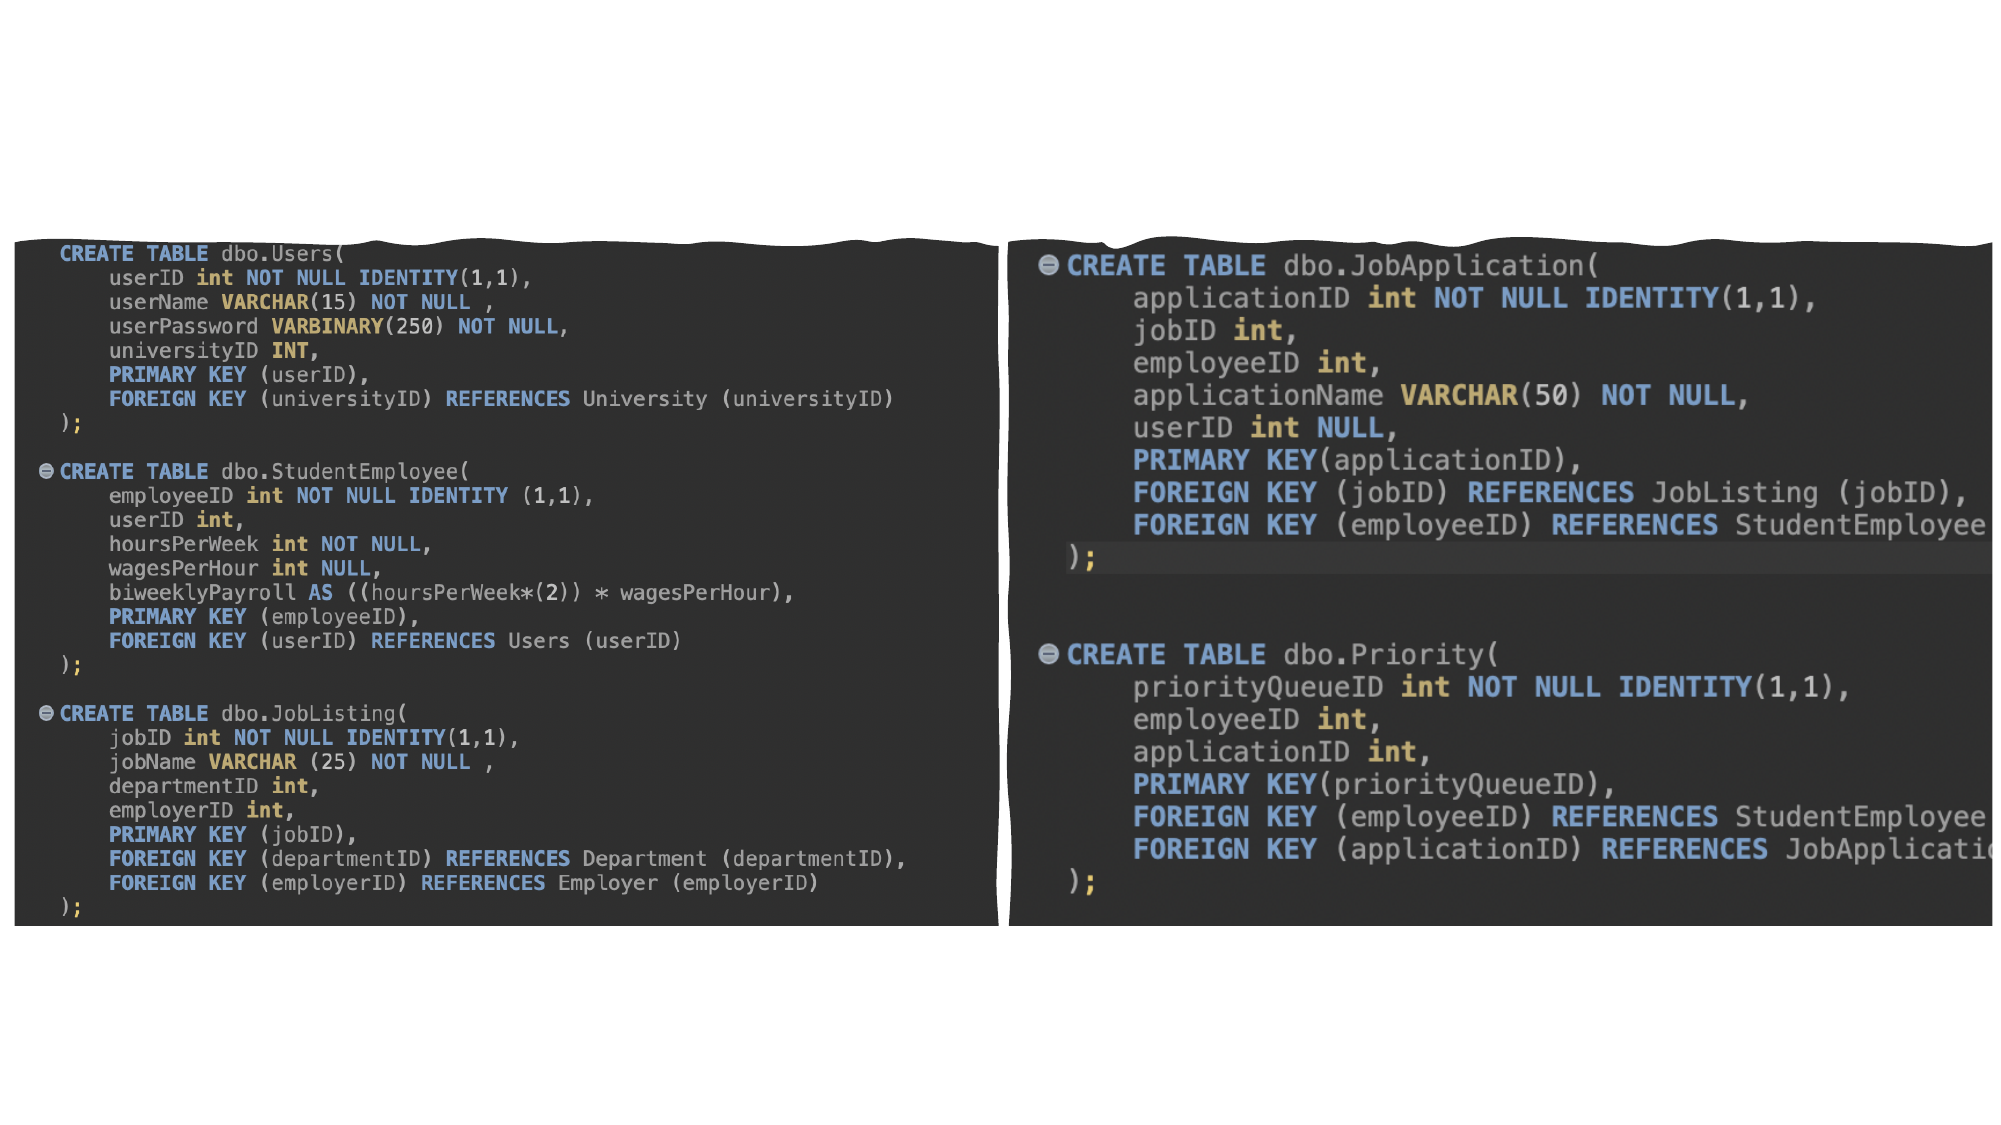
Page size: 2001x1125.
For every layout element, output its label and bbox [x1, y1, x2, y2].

picture [1006, 236, 1993, 926]
picture [14, 238, 1000, 926]
text_box [0, 0, 2000, 1125]
